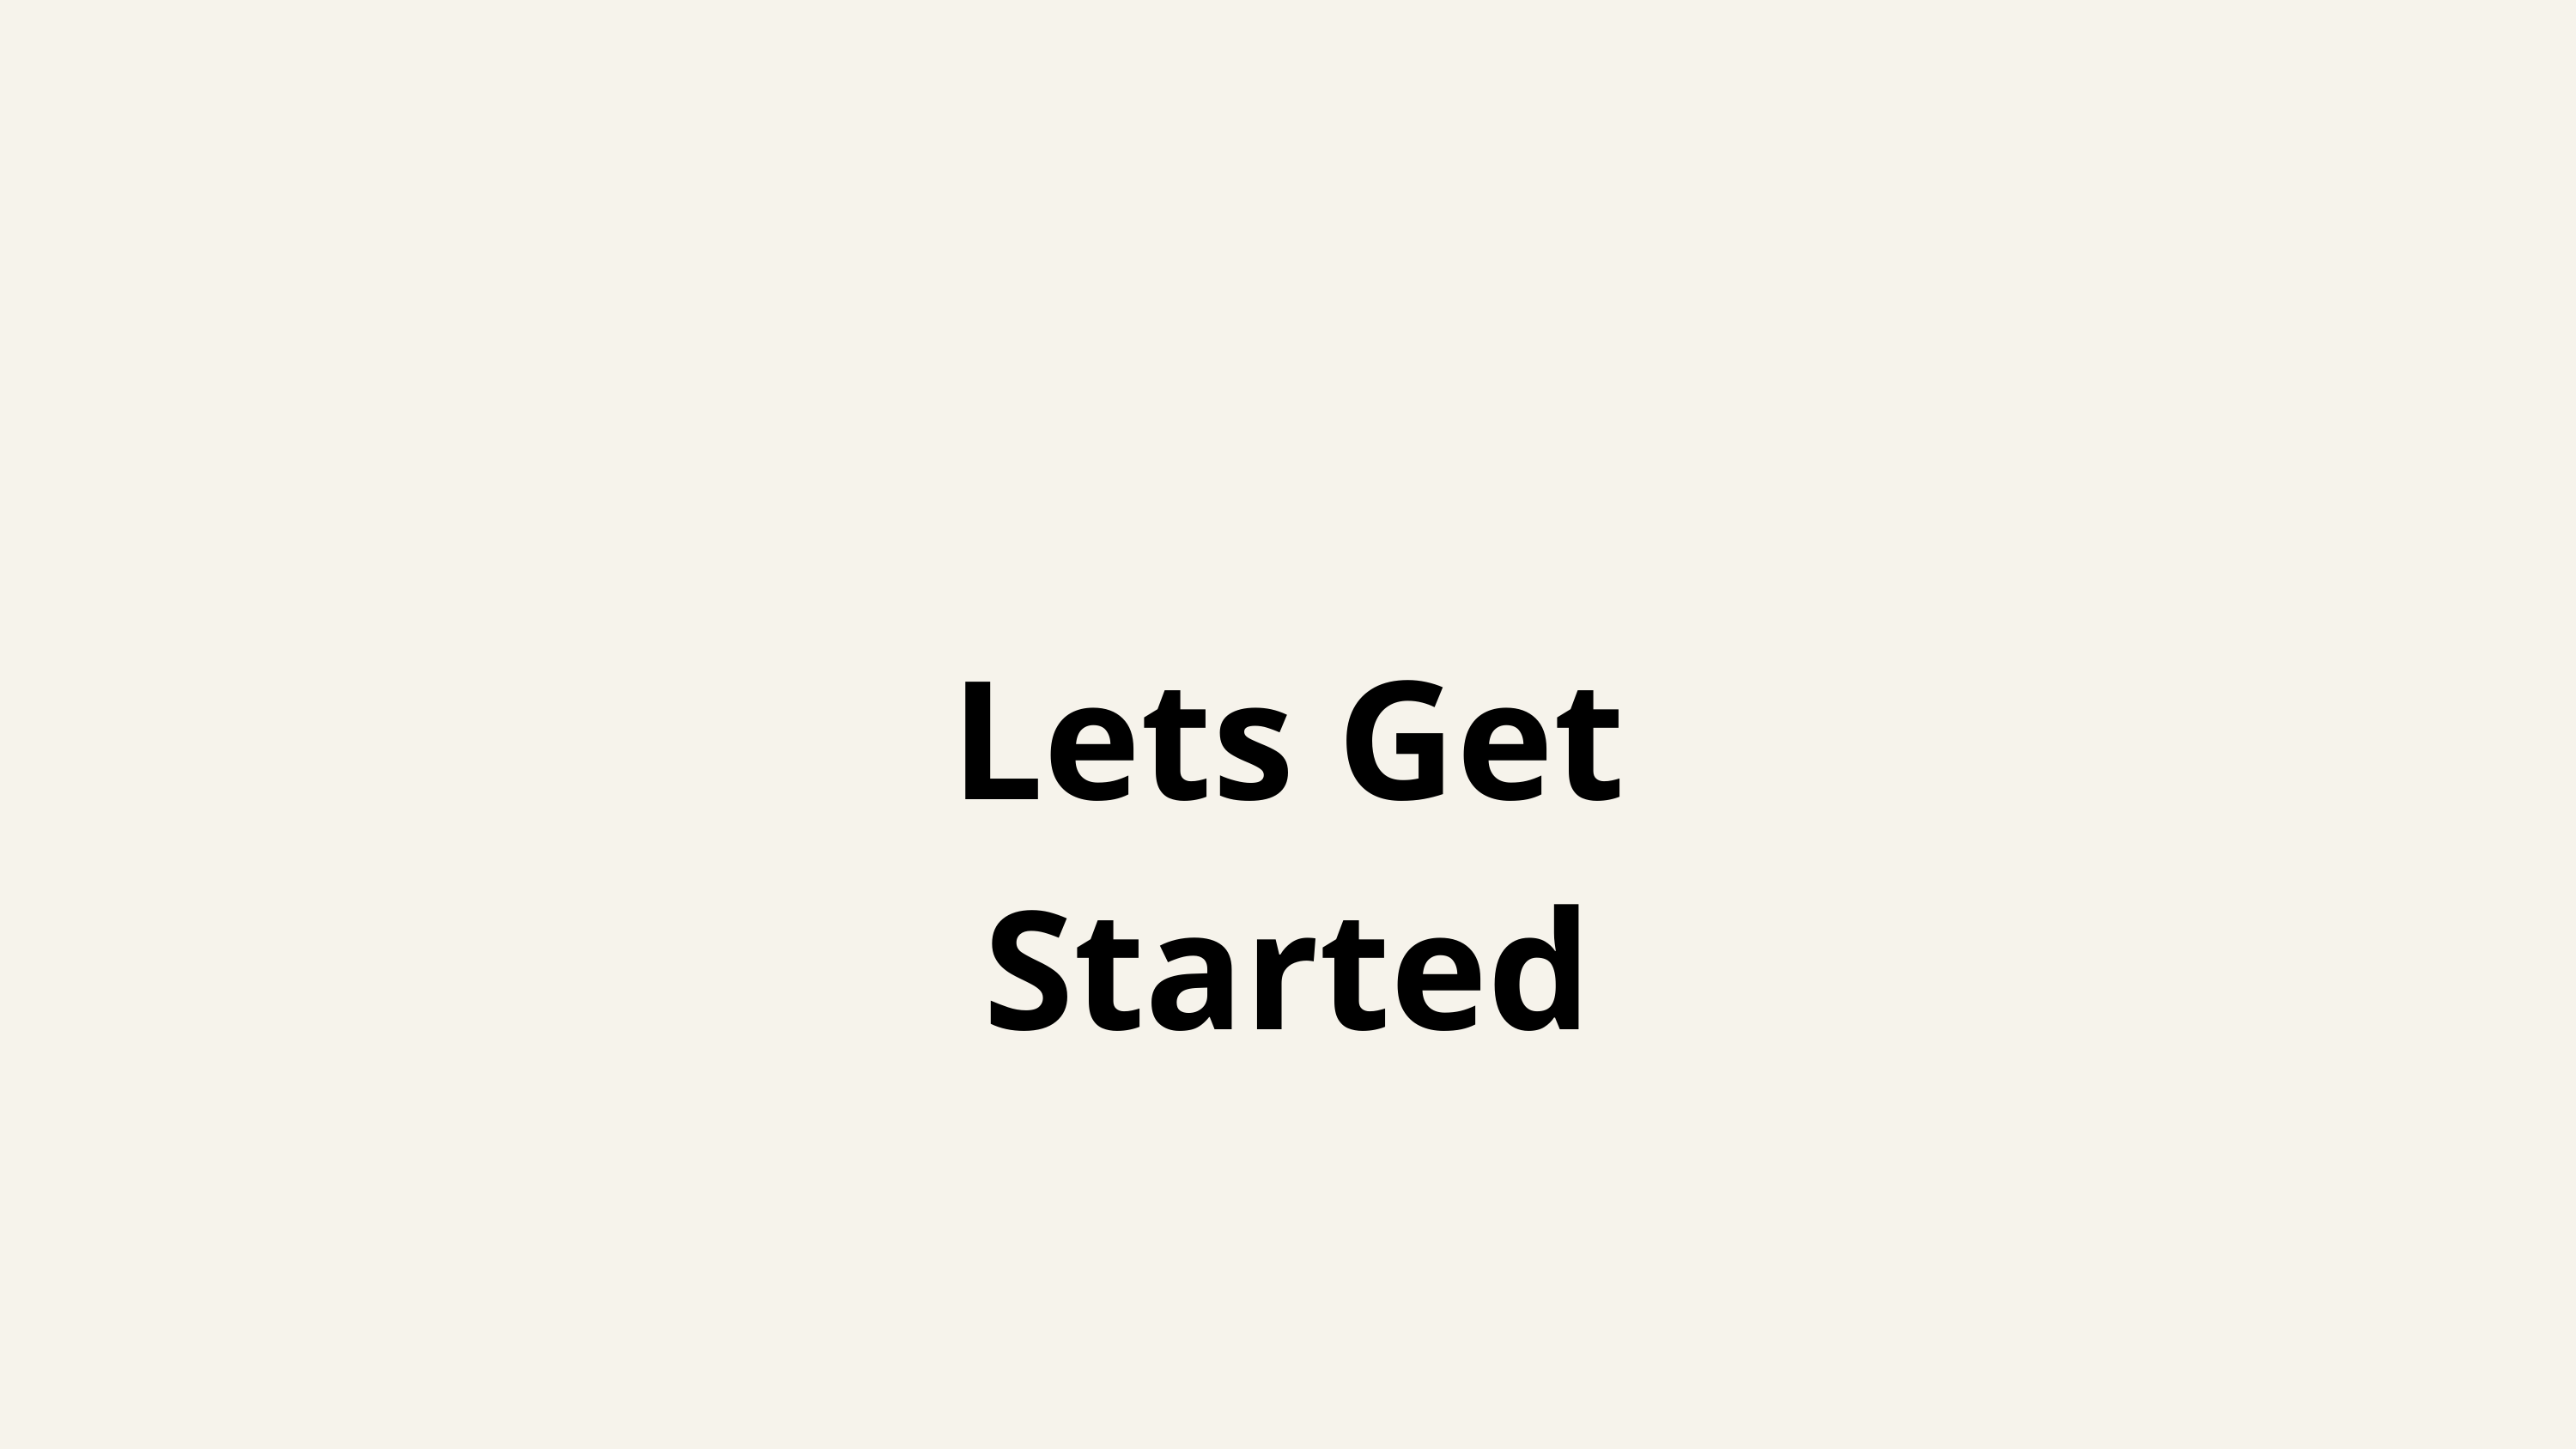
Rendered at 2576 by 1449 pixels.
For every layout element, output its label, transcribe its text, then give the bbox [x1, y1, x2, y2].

text_box Lets Get Started [632, 602, 1944, 1063]
